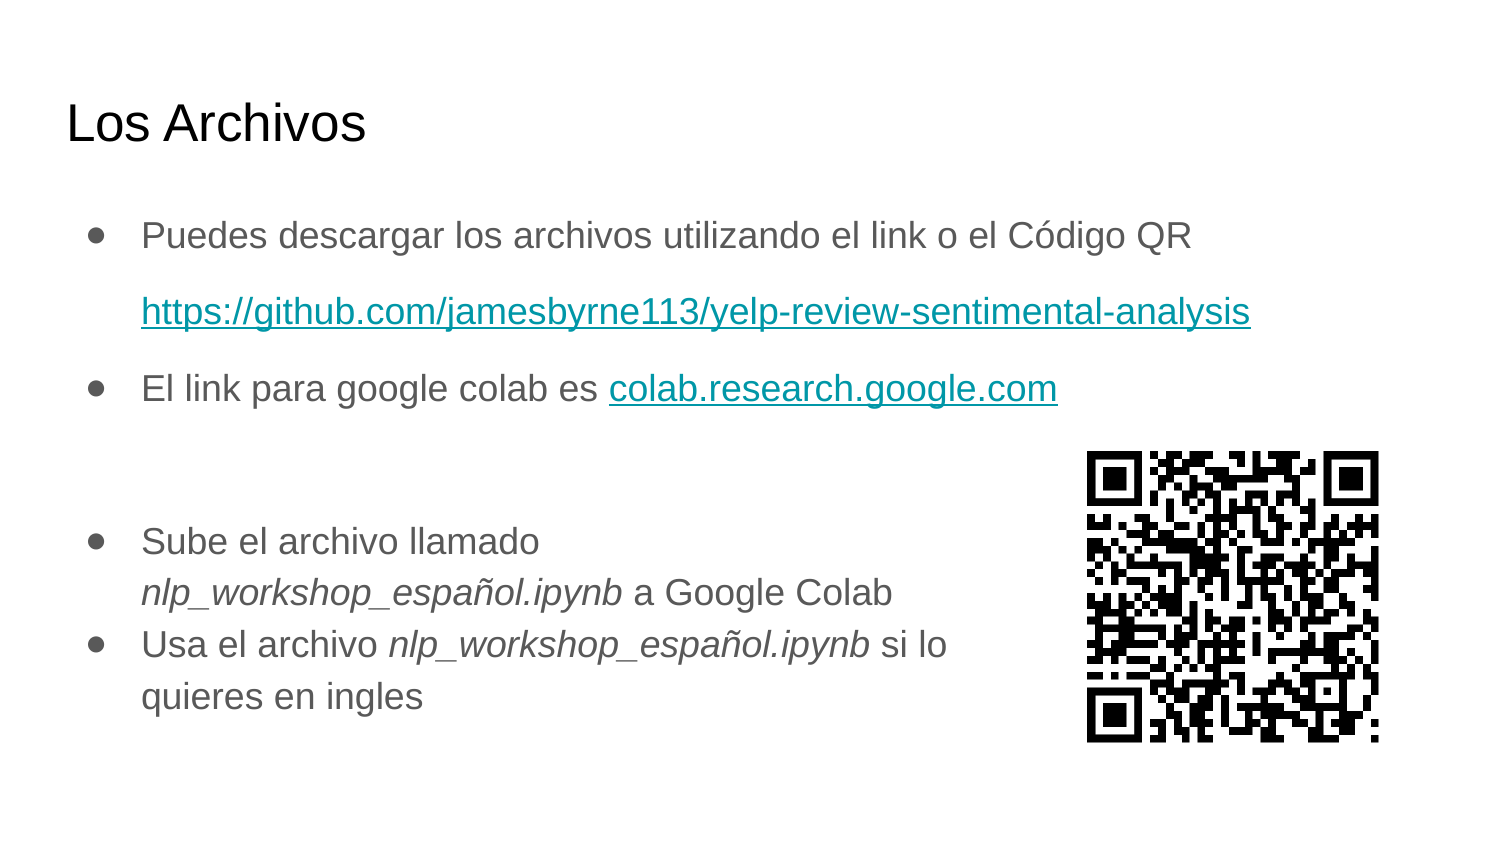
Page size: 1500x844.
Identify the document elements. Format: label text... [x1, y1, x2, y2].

title Los Archivos [51, 72, 1449, 167]
list Sube el archivo llamado nlp_workshop_español.ipynb a Google Colab Usa el archivo nlp_workshop_español.ipynb si lo quieres en ingles [51, 494, 1032, 775]
picture [1071, 435, 1394, 758]
list Puedes descargar los archivos utilizando el link o el Código QR https://github.com/jamesbyrne113/yelp-review-sentimental-analysis El link para google colab es colab.research.google.com [51, 189, 1449, 750]
